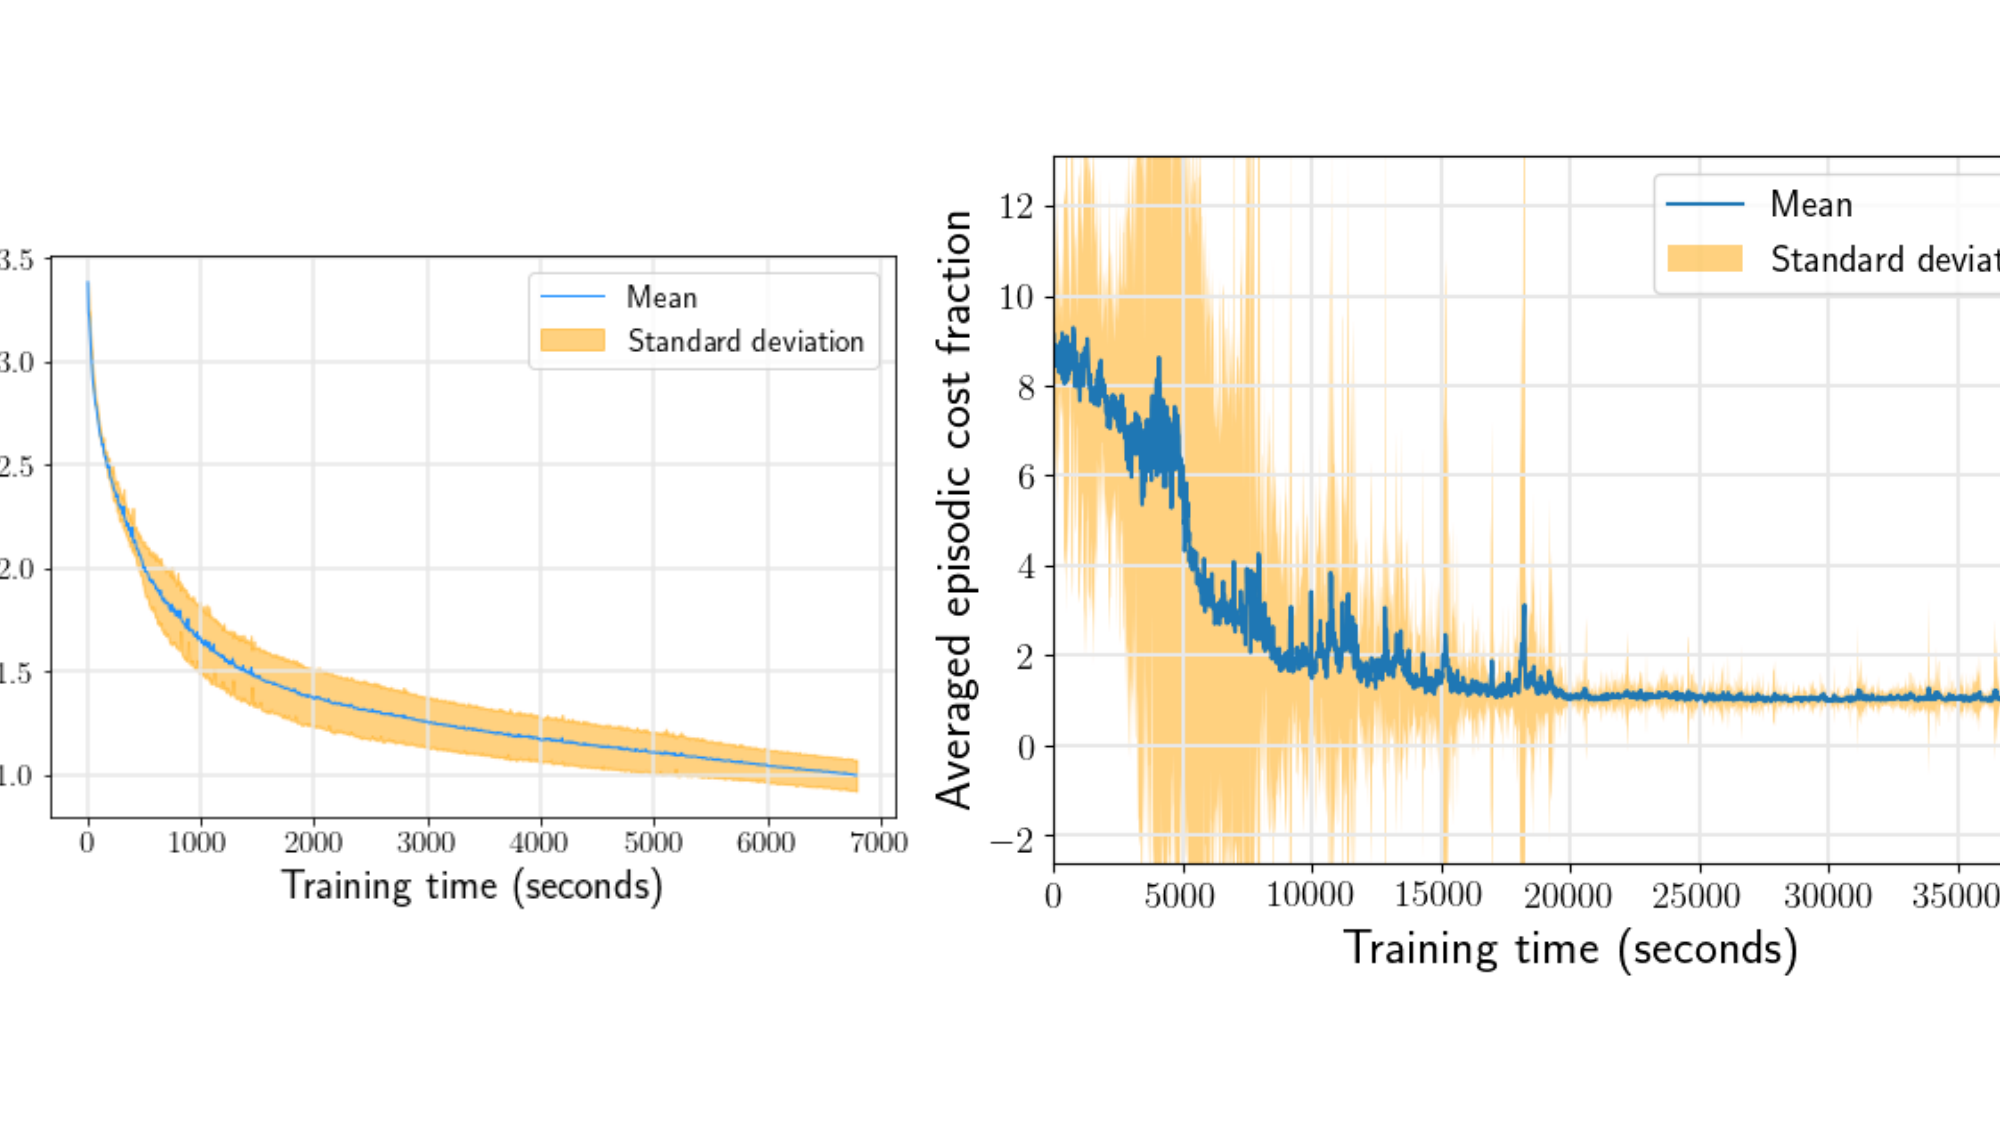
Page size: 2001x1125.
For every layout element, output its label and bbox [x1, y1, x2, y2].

picture [0, 117, 2000, 1008]
